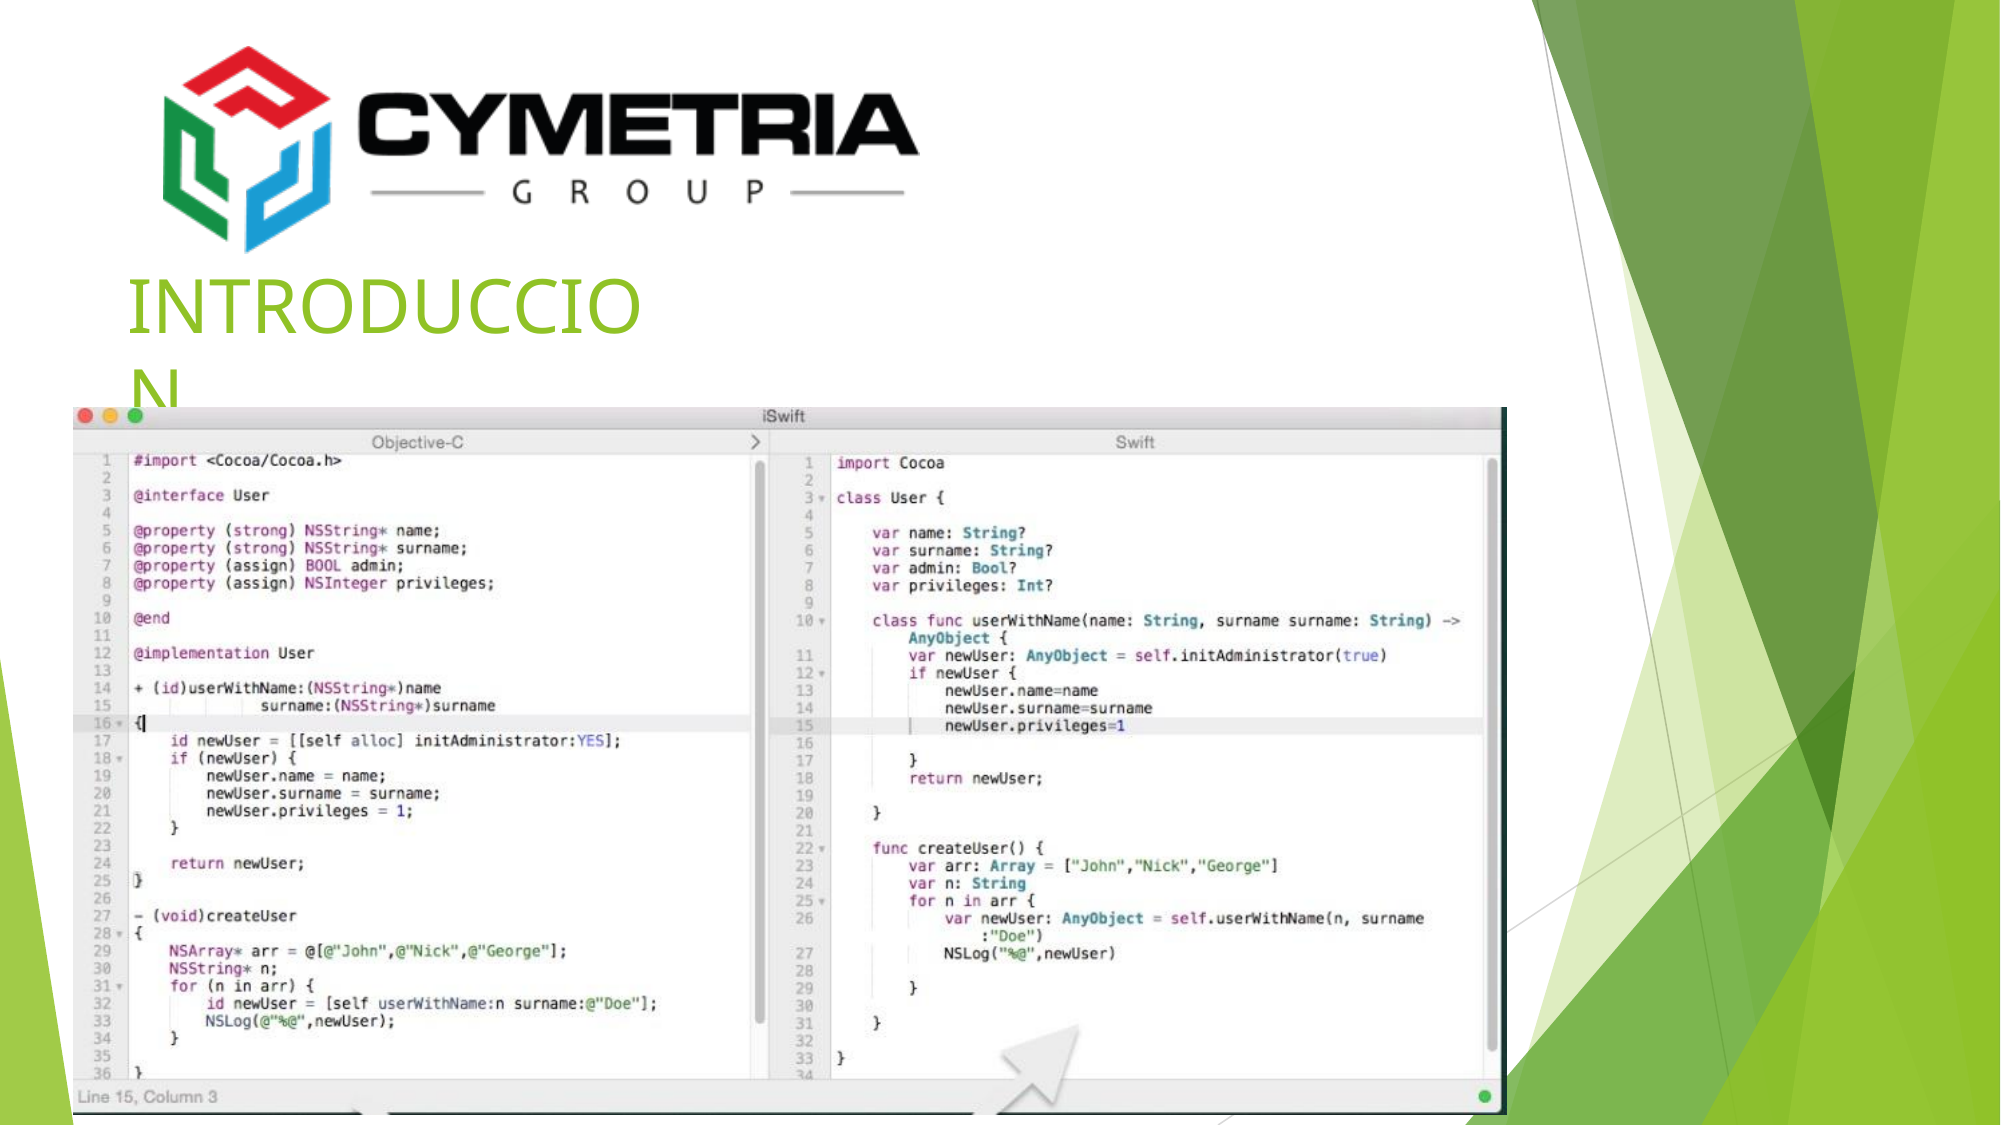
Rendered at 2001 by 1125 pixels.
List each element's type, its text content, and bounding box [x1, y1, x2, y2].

title INTRODUCCION [112, 251, 664, 405]
picture [73, 407, 1507, 1115]
picture [162, 46, 920, 255]
